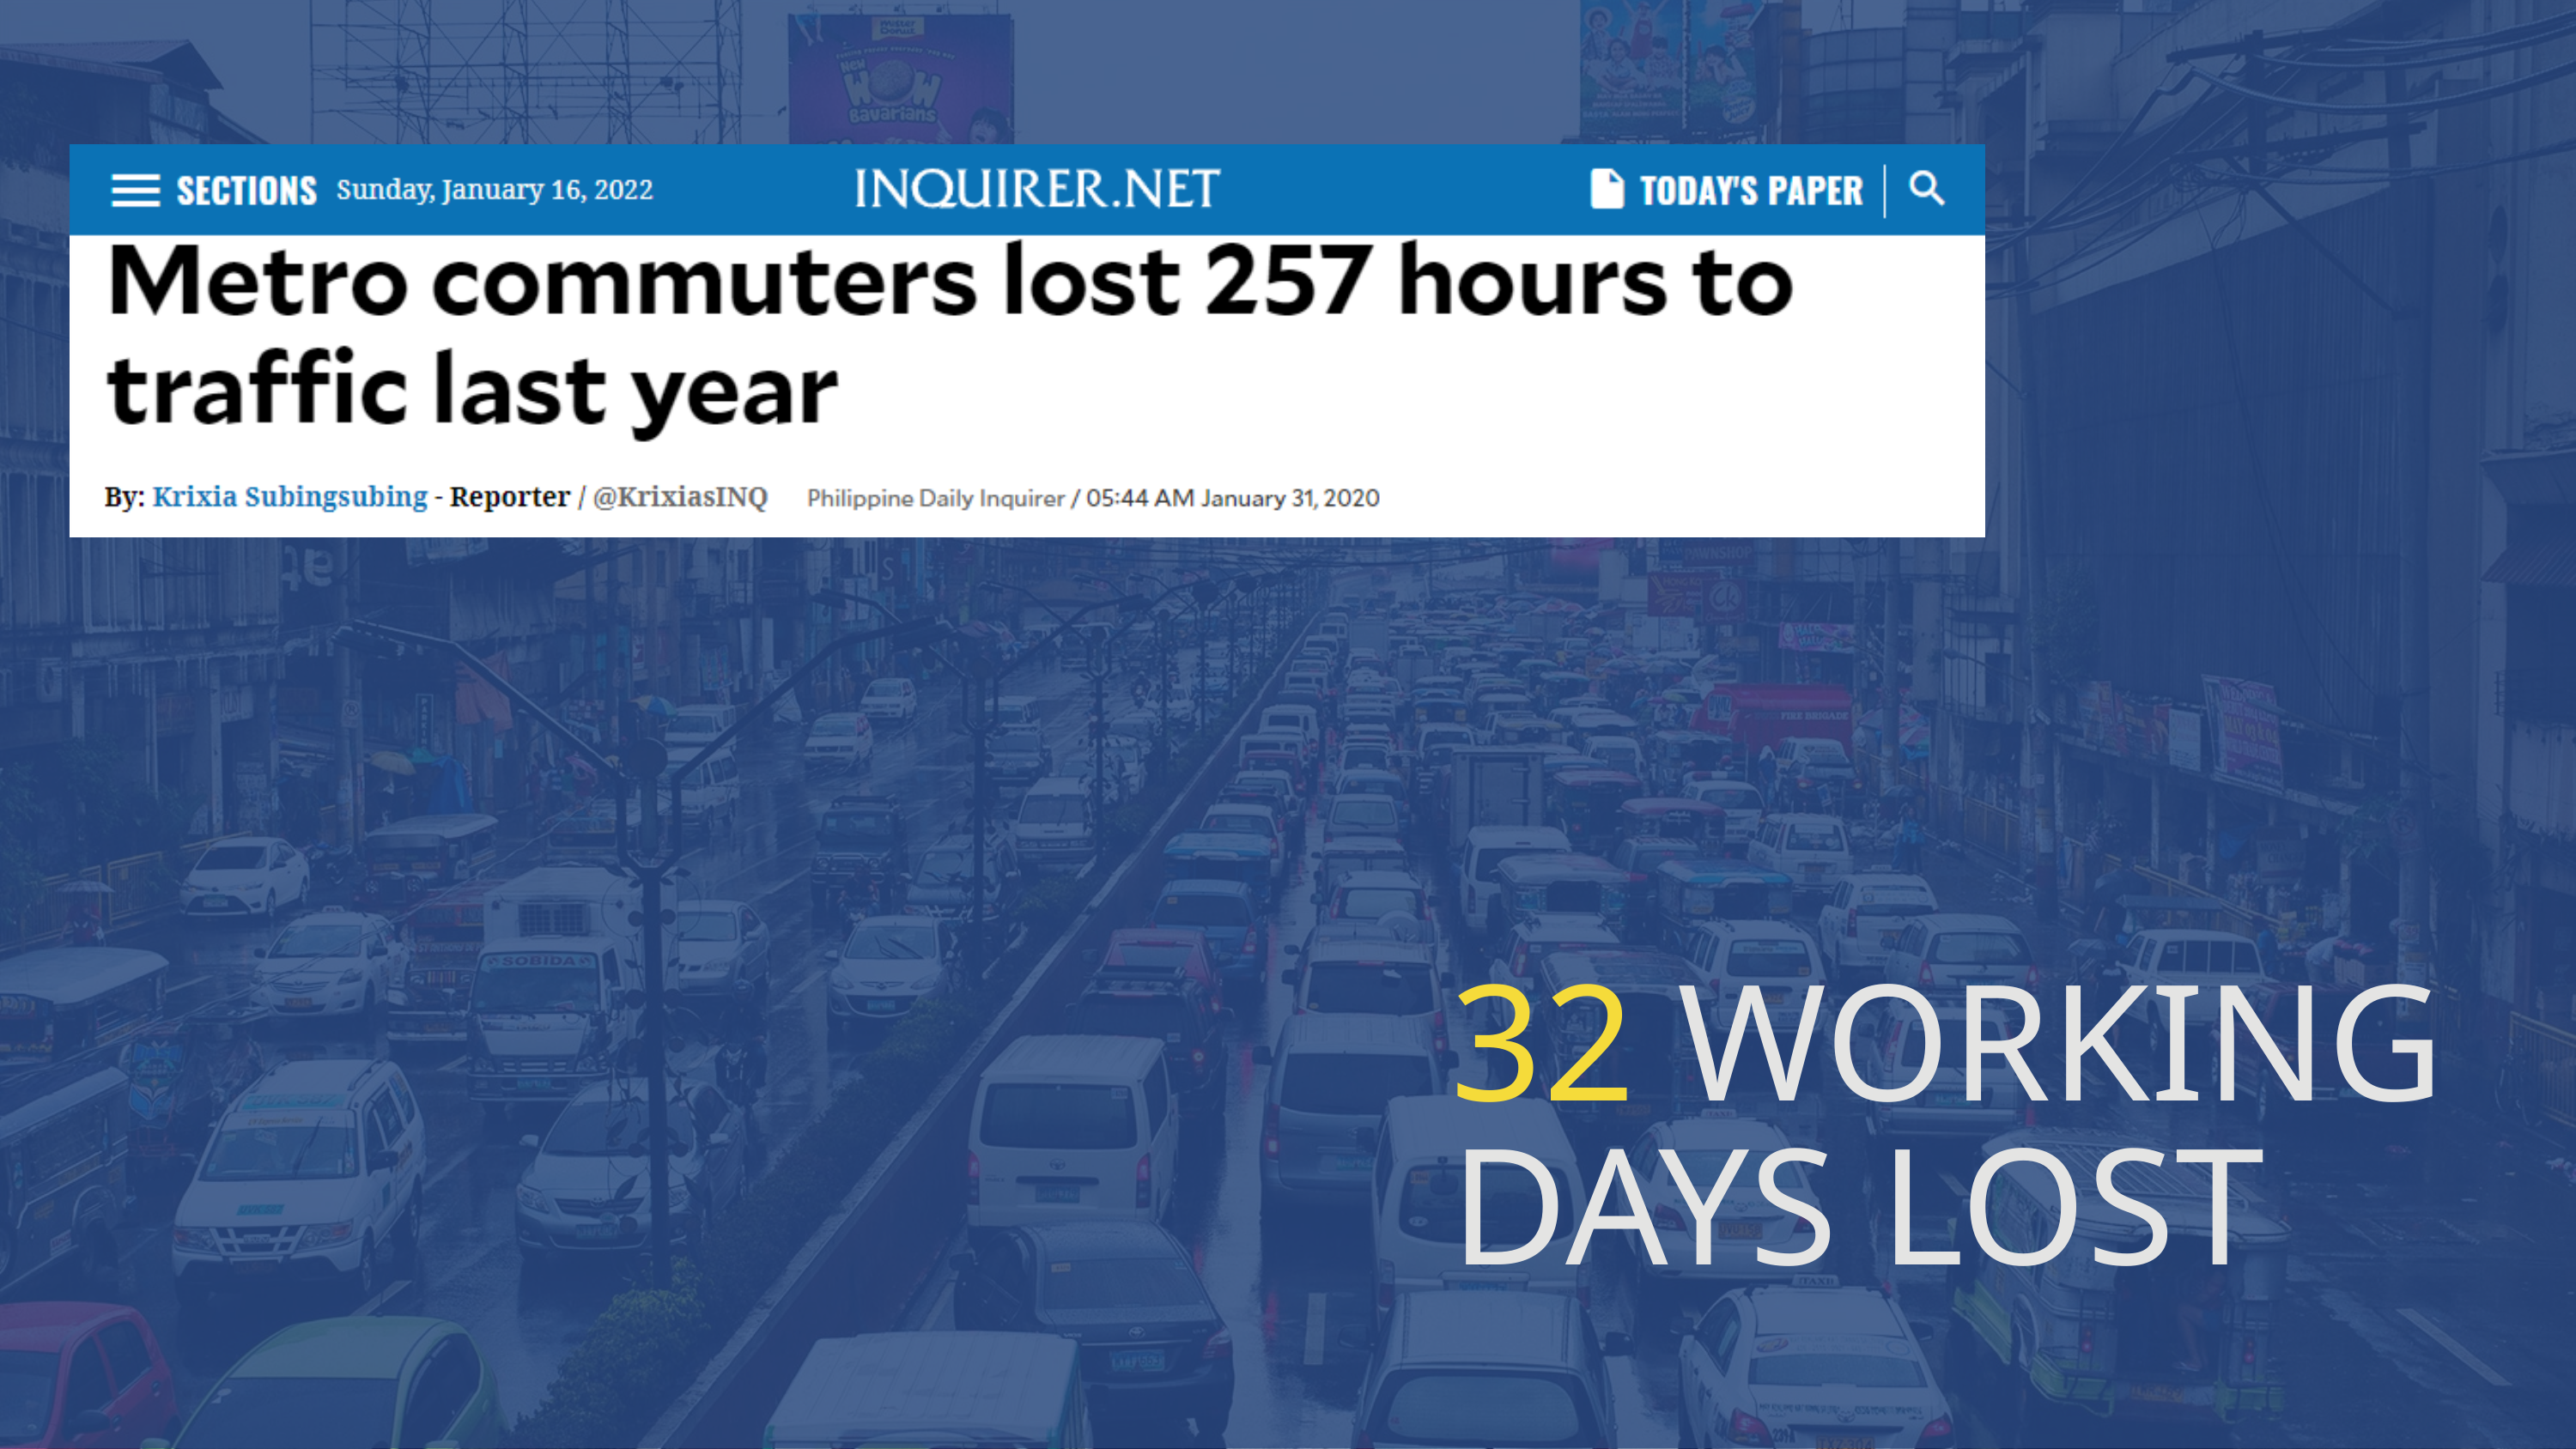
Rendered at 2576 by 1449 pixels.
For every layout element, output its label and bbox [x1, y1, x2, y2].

picture [70, 144, 1985, 537]
text_box [0, 0, 2576, 1449]
